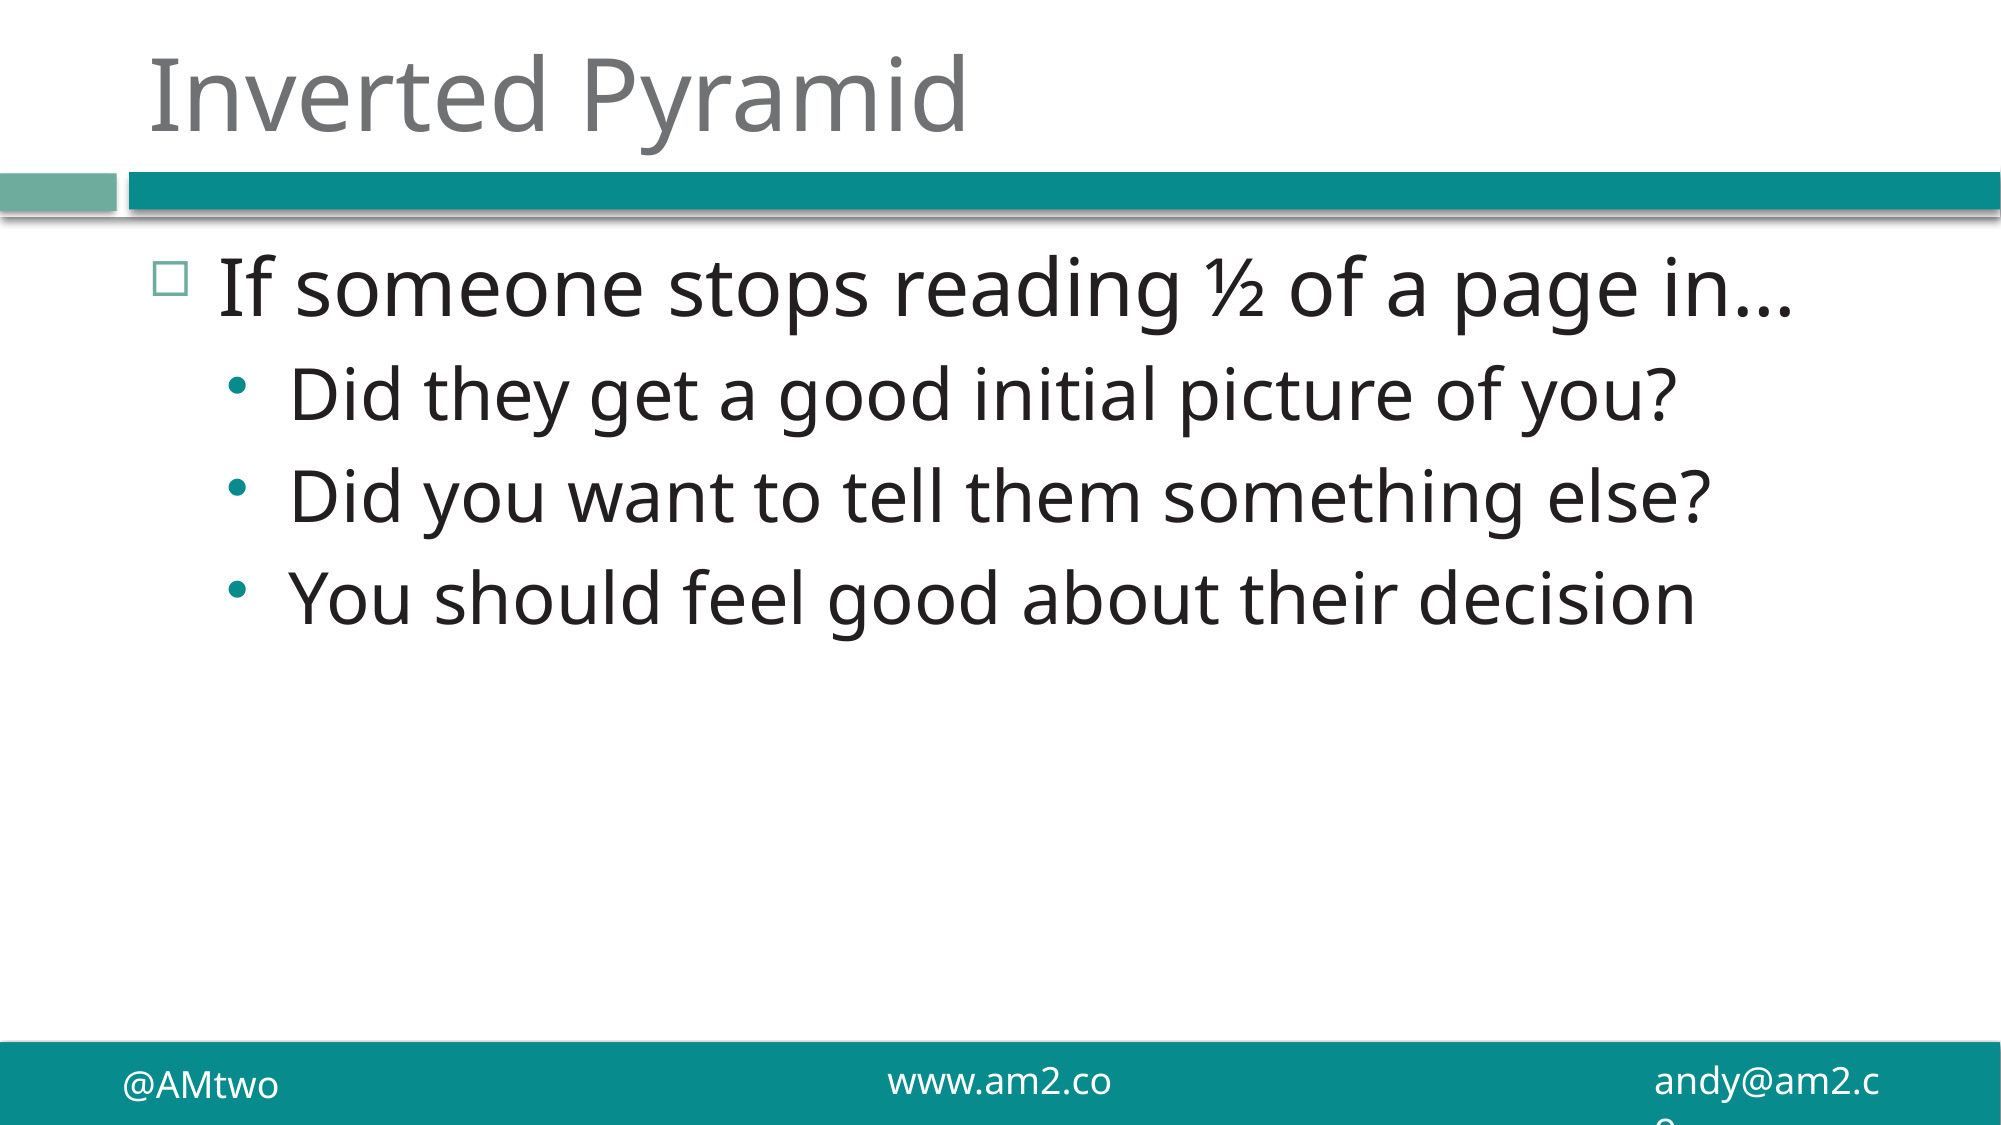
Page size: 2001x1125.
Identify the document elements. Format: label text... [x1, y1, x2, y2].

list If someone stops reading ½ of a page in… Did they get a good initial picture of you? Did you want to tell them something else? You should feel good about their decision [133, 229, 1918, 1028]
title Inverted Pyramid [133, 15, 1917, 169]
